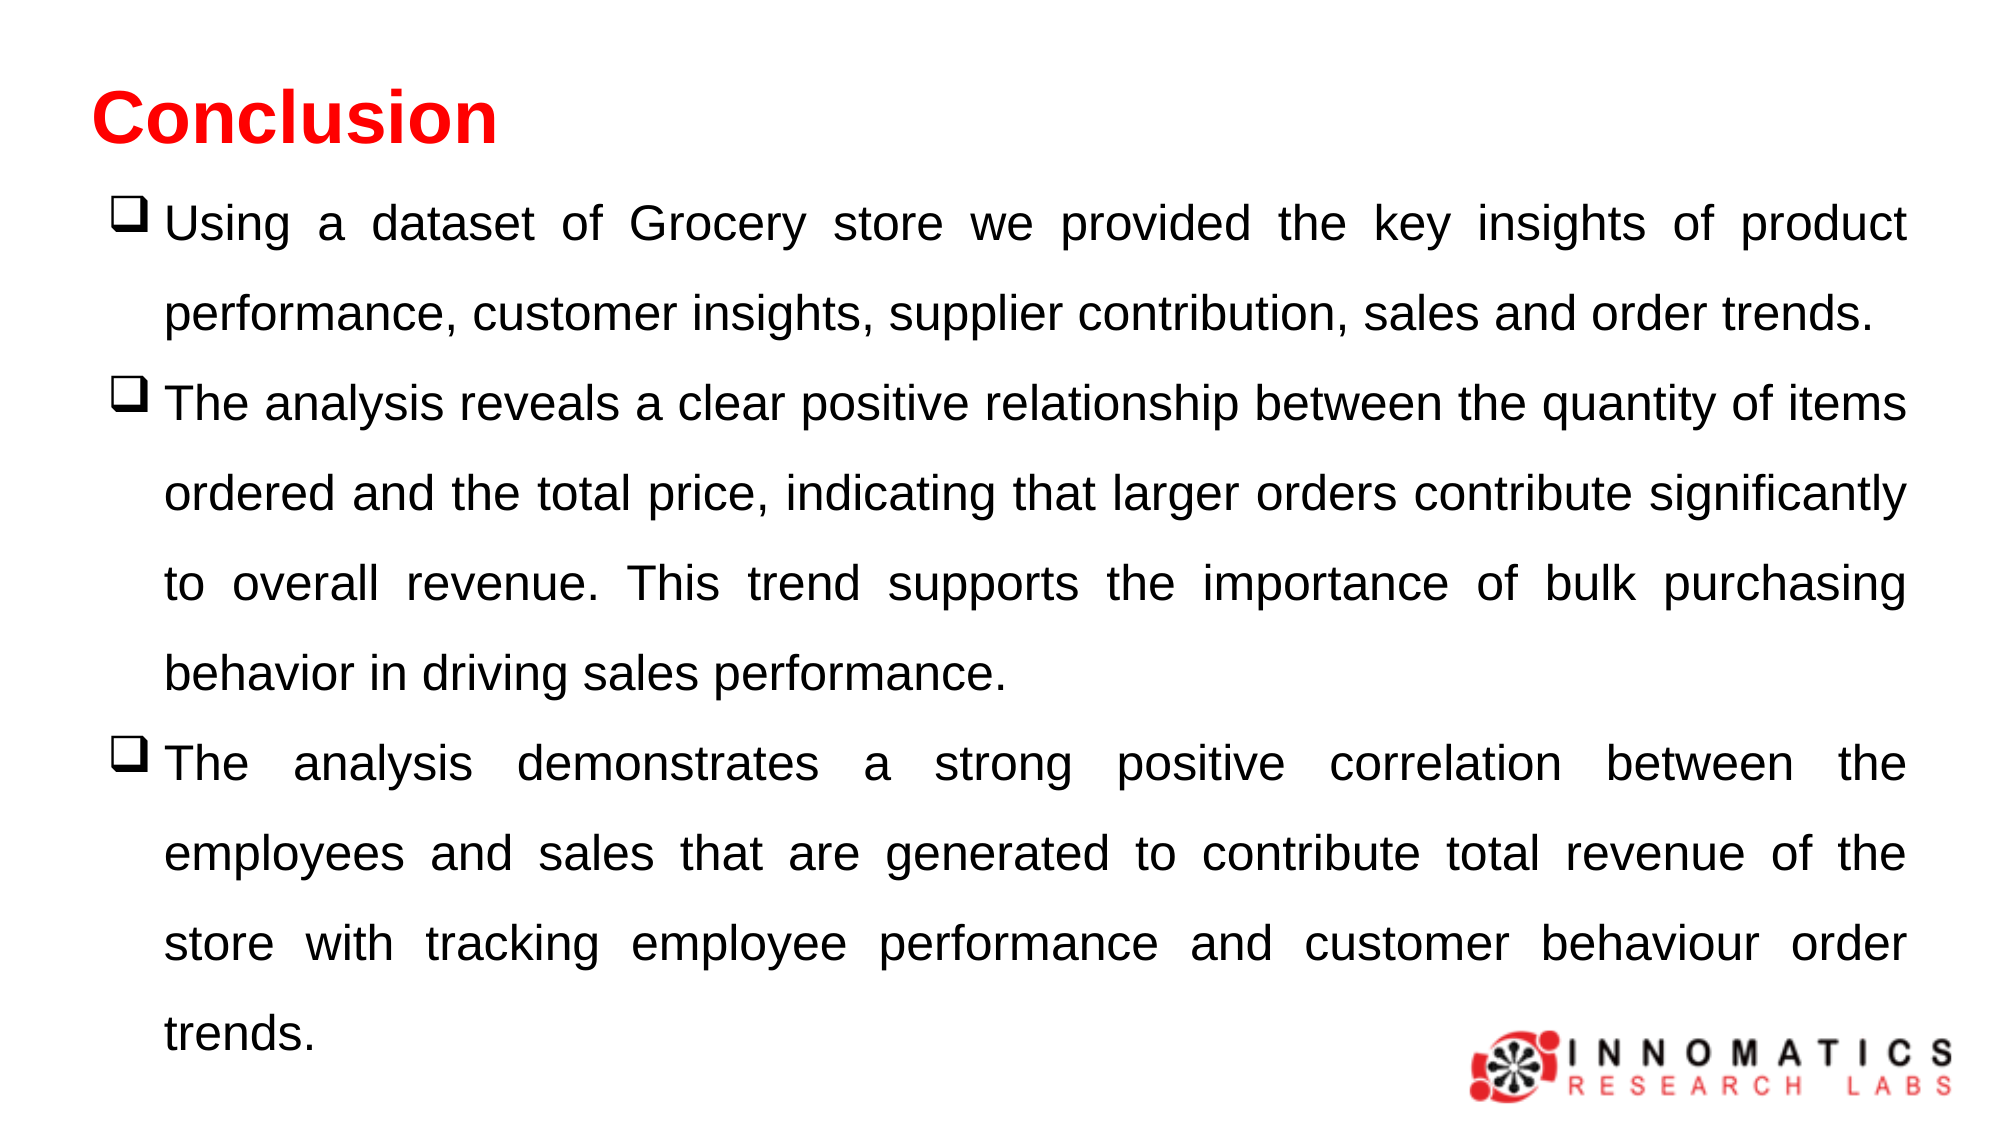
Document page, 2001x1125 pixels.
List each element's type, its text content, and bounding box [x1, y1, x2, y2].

text_box Using a dataset of Grocery store we provided the key insights of product performance, customer insights, supplier contribution, sales and order trends. The analysis reveals a clear positive relationship between the quantity of items ordered and the total price, indicating that larger orders contribute significantly to overall revenue. This trend supports the importance of bulk purchasing behavior in driving sales performance. The analysis demonstrates a strong positive correlation between the employees and sales that are generated to contribute total revenue of the store with tracking employee performance and customer behaviour order trends. [92, 153, 1924, 1069]
picture [1445, 1014, 1975, 1125]
text_box Conclusion [76, 61, 1077, 167]
